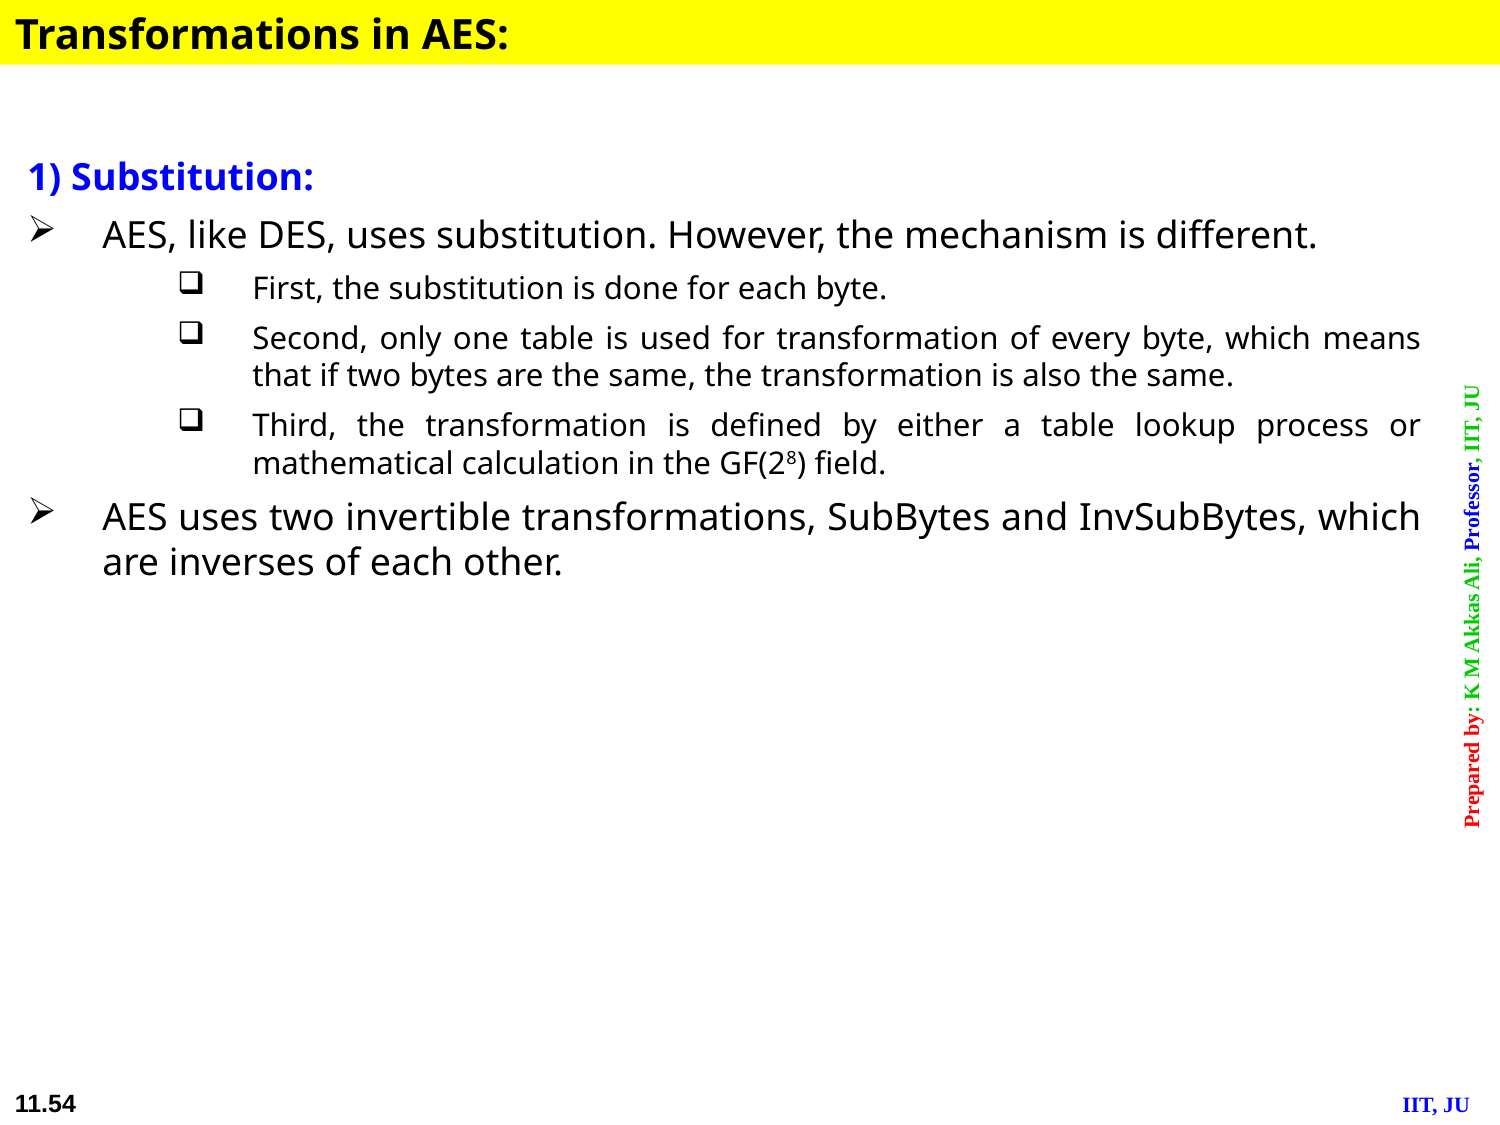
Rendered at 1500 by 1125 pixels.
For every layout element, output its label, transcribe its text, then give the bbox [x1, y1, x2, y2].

text_box 1) Substitution: AES, like DES, uses substitution. However, the mechanism is different. First, the substitution is done for each byte. Second, only one table is used for transformation of every byte, which means that if two bytes are the same, the transformation is also the same. Third, the transformation is defined by either a table lookup process or mathematical calculation in the GF(28) field. AES uses two invertible transformations, SubBytes and InvSubBytes, which are inverses of each other. [12, 145, 1438, 591]
text_box 11.54 [0, 1049, 313, 1125]
text_box Transformations in AES: [0, 0, 1500, 65]
